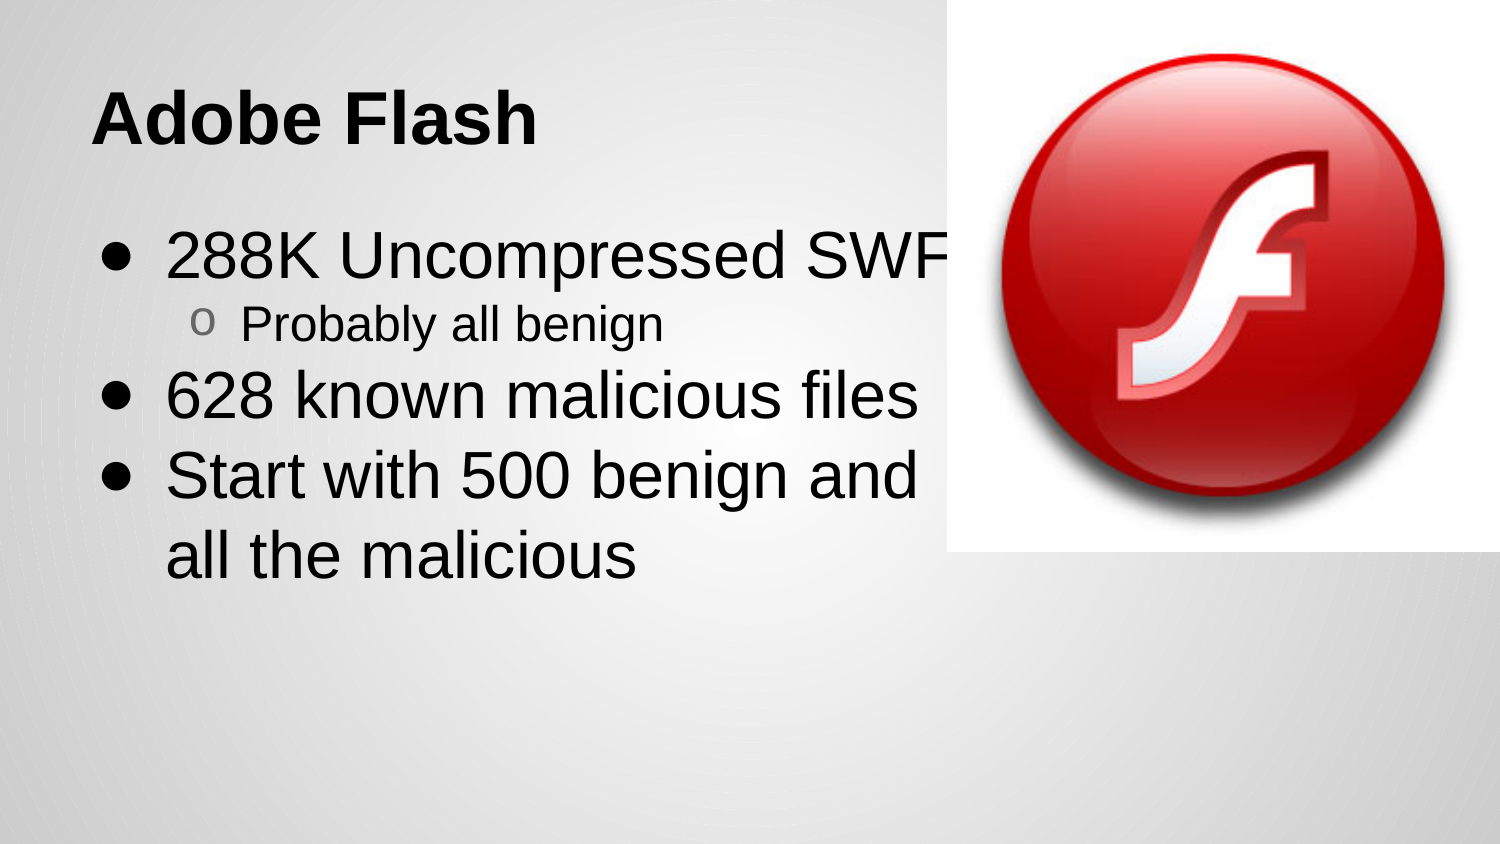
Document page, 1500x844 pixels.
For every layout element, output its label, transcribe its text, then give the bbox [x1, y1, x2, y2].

list 288K Uncompressed SWF Probably all benign 628 known malicious files Start with 500 benign and all the malicious [75, 196, 1007, 808]
picture [947, 0, 1500, 553]
title Adobe Flash [75, 33, 942, 175]
